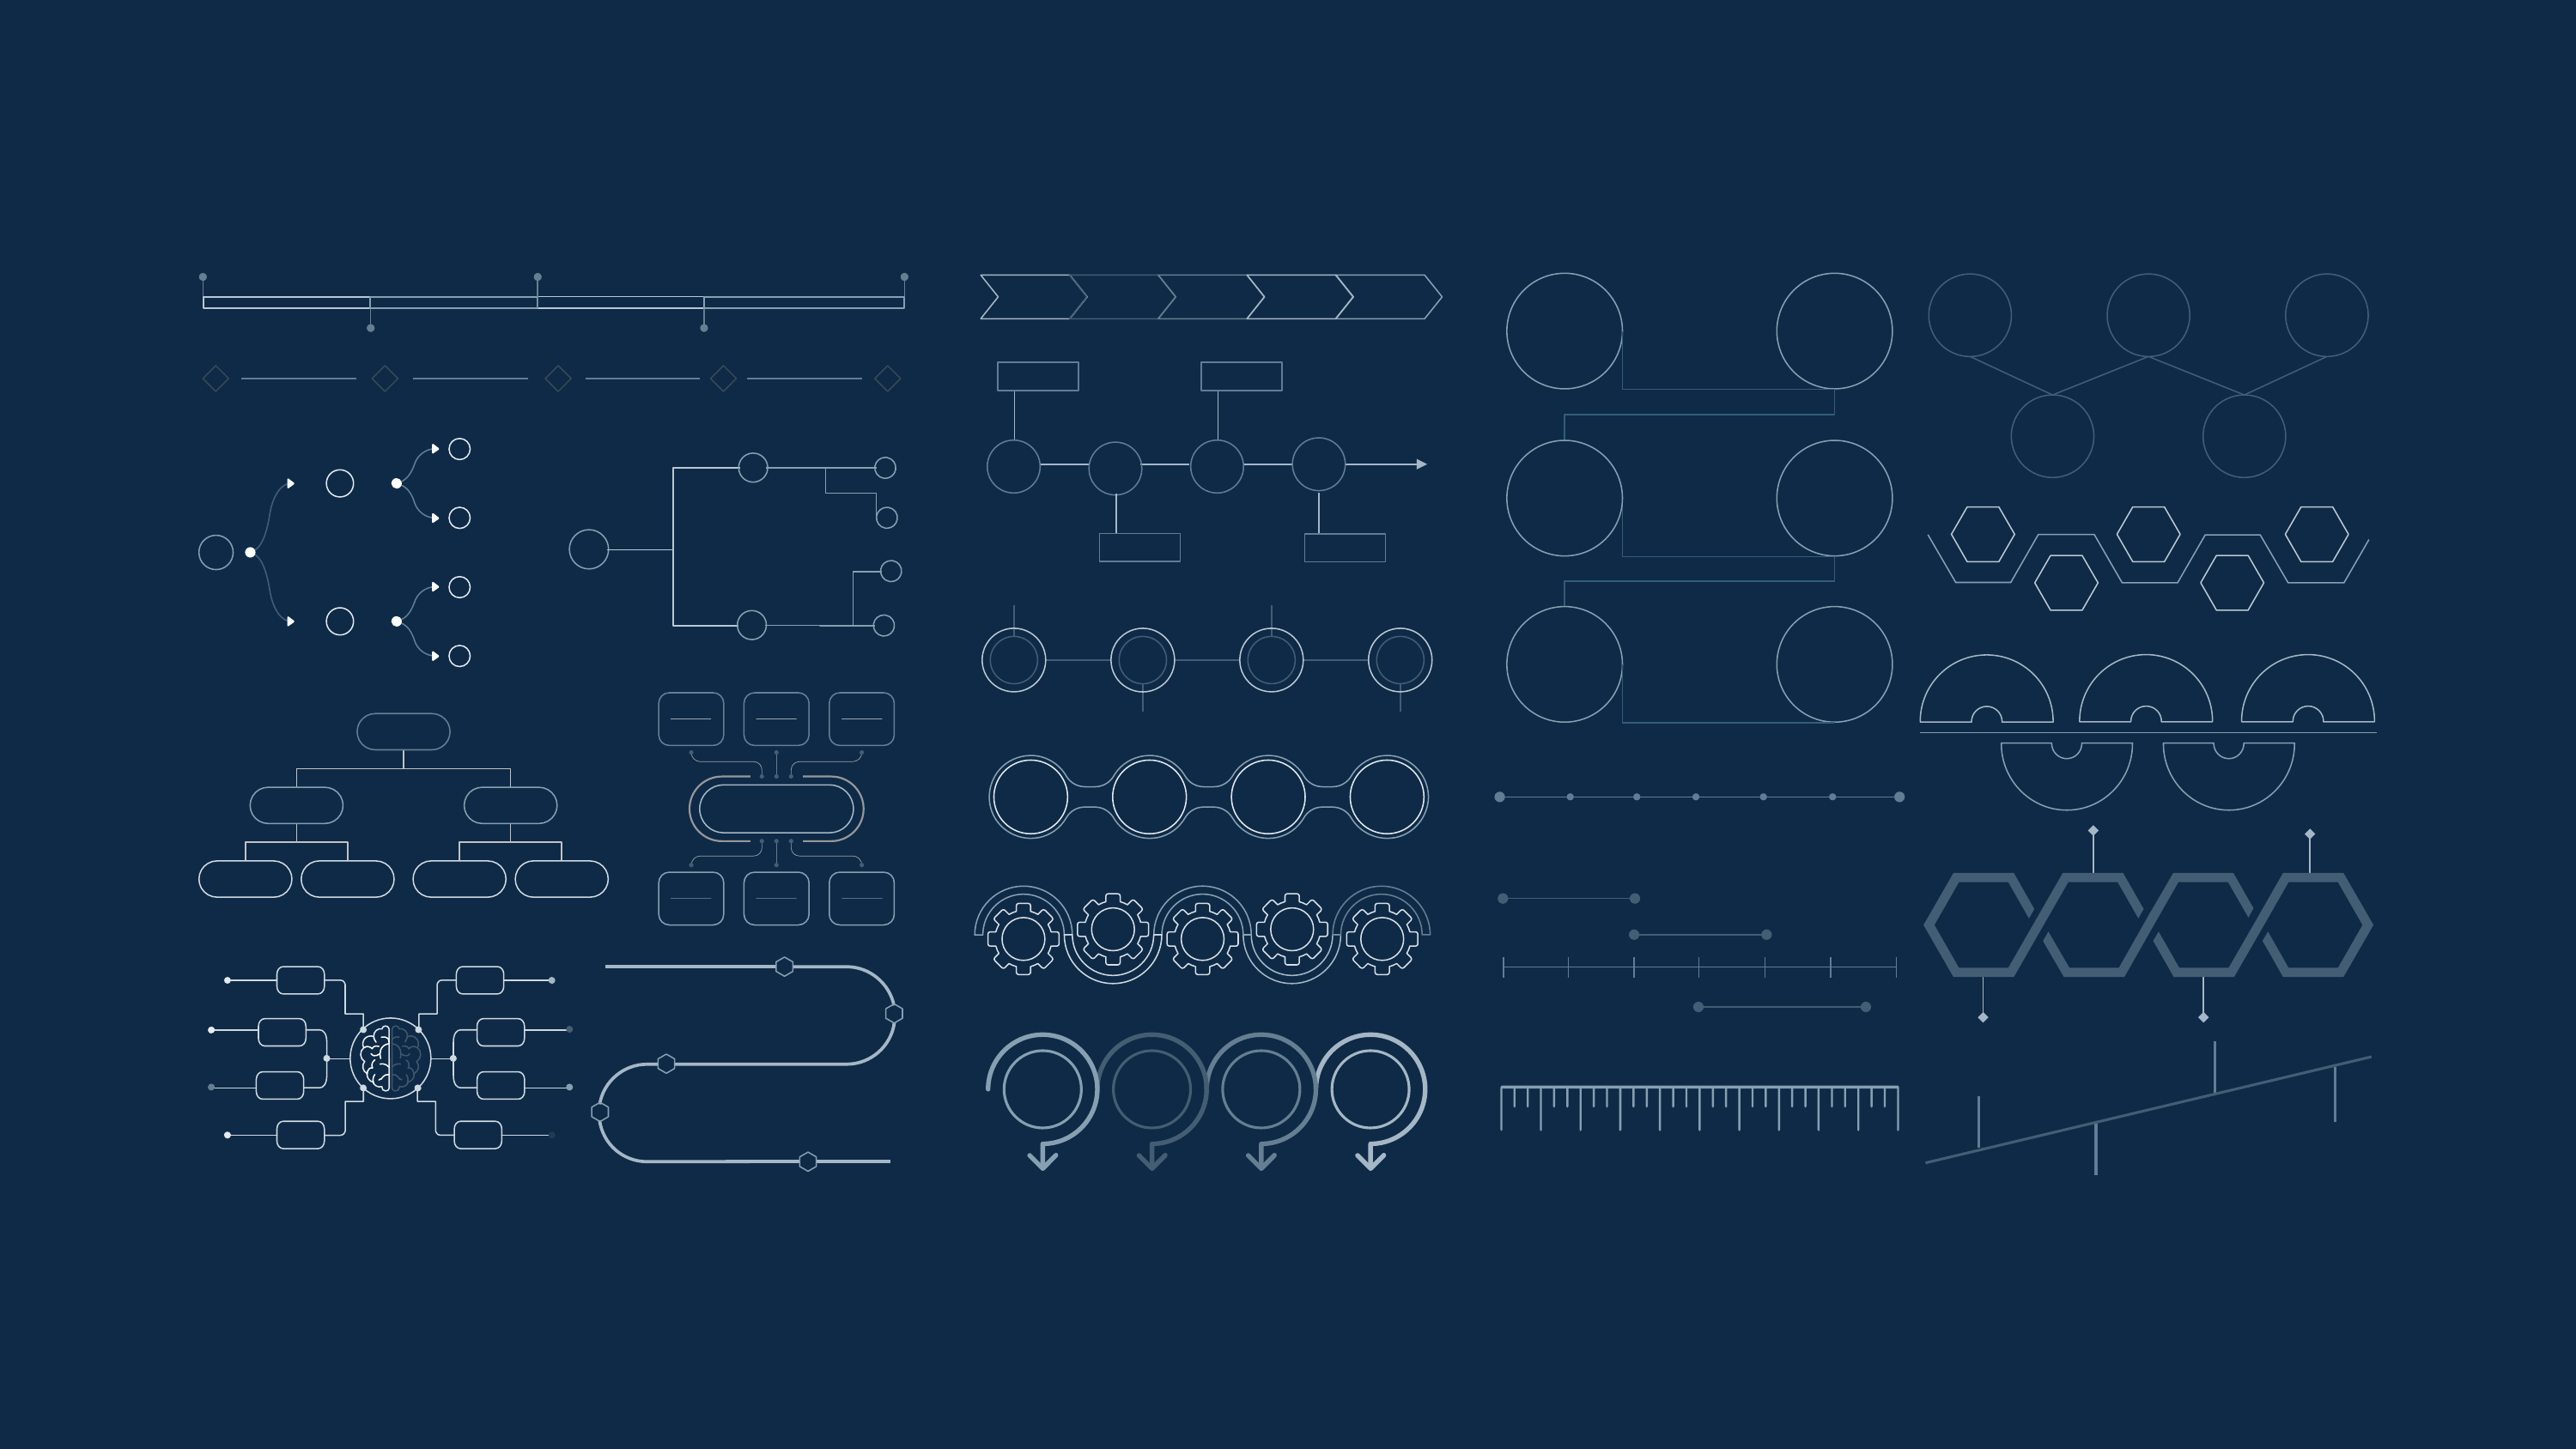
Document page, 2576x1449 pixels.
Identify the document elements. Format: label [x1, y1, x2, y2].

text_box [658, 692, 895, 925]
text_box [1925, 1041, 2372, 1176]
text_box [980, 275, 1443, 319]
text_box [1676, 1015, 1723, 1308]
text_box [198, 272, 909, 332]
text_box [1923, 830, 2374, 1018]
text_box [986, 755, 1429, 839]
text_box [1927, 506, 2370, 611]
text_box [1503, 898, 1897, 1008]
text_box [987, 361, 1428, 562]
text_box [198, 712, 609, 898]
text_box [202, 365, 902, 392]
text_box [1919, 654, 2378, 811]
text_box [974, 885, 1431, 985]
text_box [591, 956, 903, 1172]
text_box [1928, 273, 2369, 478]
text_box [981, 604, 1432, 712]
text_box [568, 452, 903, 640]
text_box [198, 438, 471, 667]
text_box [1499, 793, 1900, 801]
text_box [1506, 273, 1893, 723]
text_box [207, 966, 574, 1149]
text_box [985, 1032, 1428, 1172]
